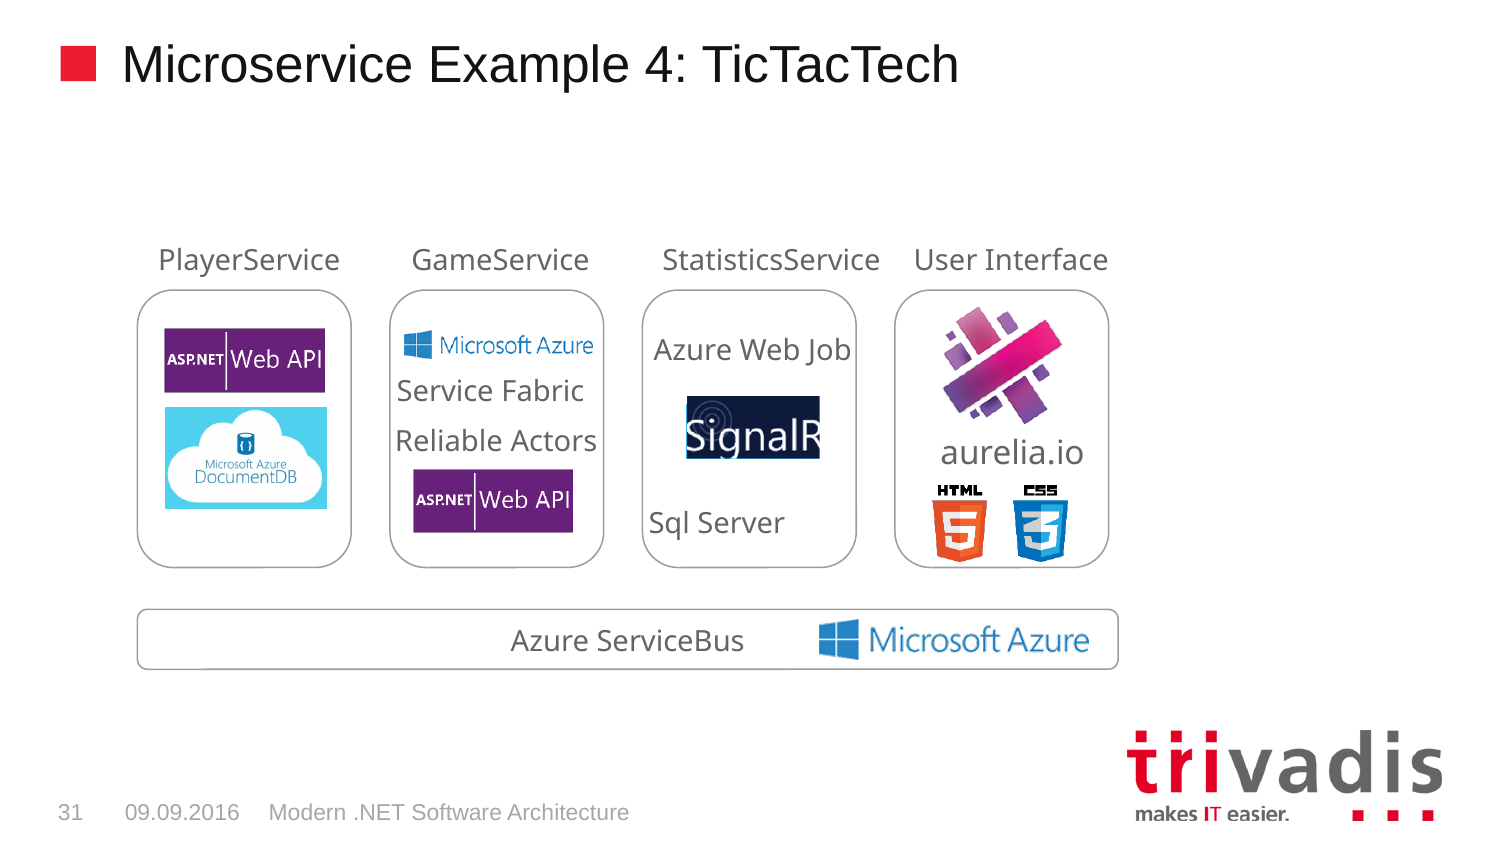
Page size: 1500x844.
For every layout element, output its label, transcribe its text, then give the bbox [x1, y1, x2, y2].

text_box Reliable Actors [394, 422, 598, 458]
text_box Azure ServiceBus [135, 607, 1121, 672]
text_box aurelia.io [940, 431, 1089, 472]
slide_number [109, 788, 258, 834]
text_box Sql Server [648, 503, 786, 539]
text_box StatisticsService [662, 241, 881, 277]
text_box [640, 287, 859, 570]
title Microservice Example 4: TicTacTech [103, 20, 1442, 140]
picture [686, 396, 820, 459]
picture [403, 330, 594, 360]
picture [819, 619, 1089, 660]
picture [411, 467, 576, 535]
slide_number 31 [42, 788, 109, 834]
picture [165, 407, 327, 510]
text_box PlayerService [158, 241, 341, 277]
text_box Service Fabric [396, 372, 585, 408]
picture [162, 326, 327, 395]
text_box GameService [411, 241, 590, 277]
footer Modern .NET Software Architecture [258, 788, 897, 834]
picture [920, 485, 998, 562]
text_box User Interface [913, 241, 1109, 277]
text_box Azure Web Job [653, 330, 852, 366]
picture [1012, 485, 1068, 562]
text_box [892, 287, 1111, 570]
text_box [135, 287, 354, 570]
text_box [387, 287, 606, 570]
picture [1127, 730, 1442, 821]
picture [939, 302, 1065, 428]
